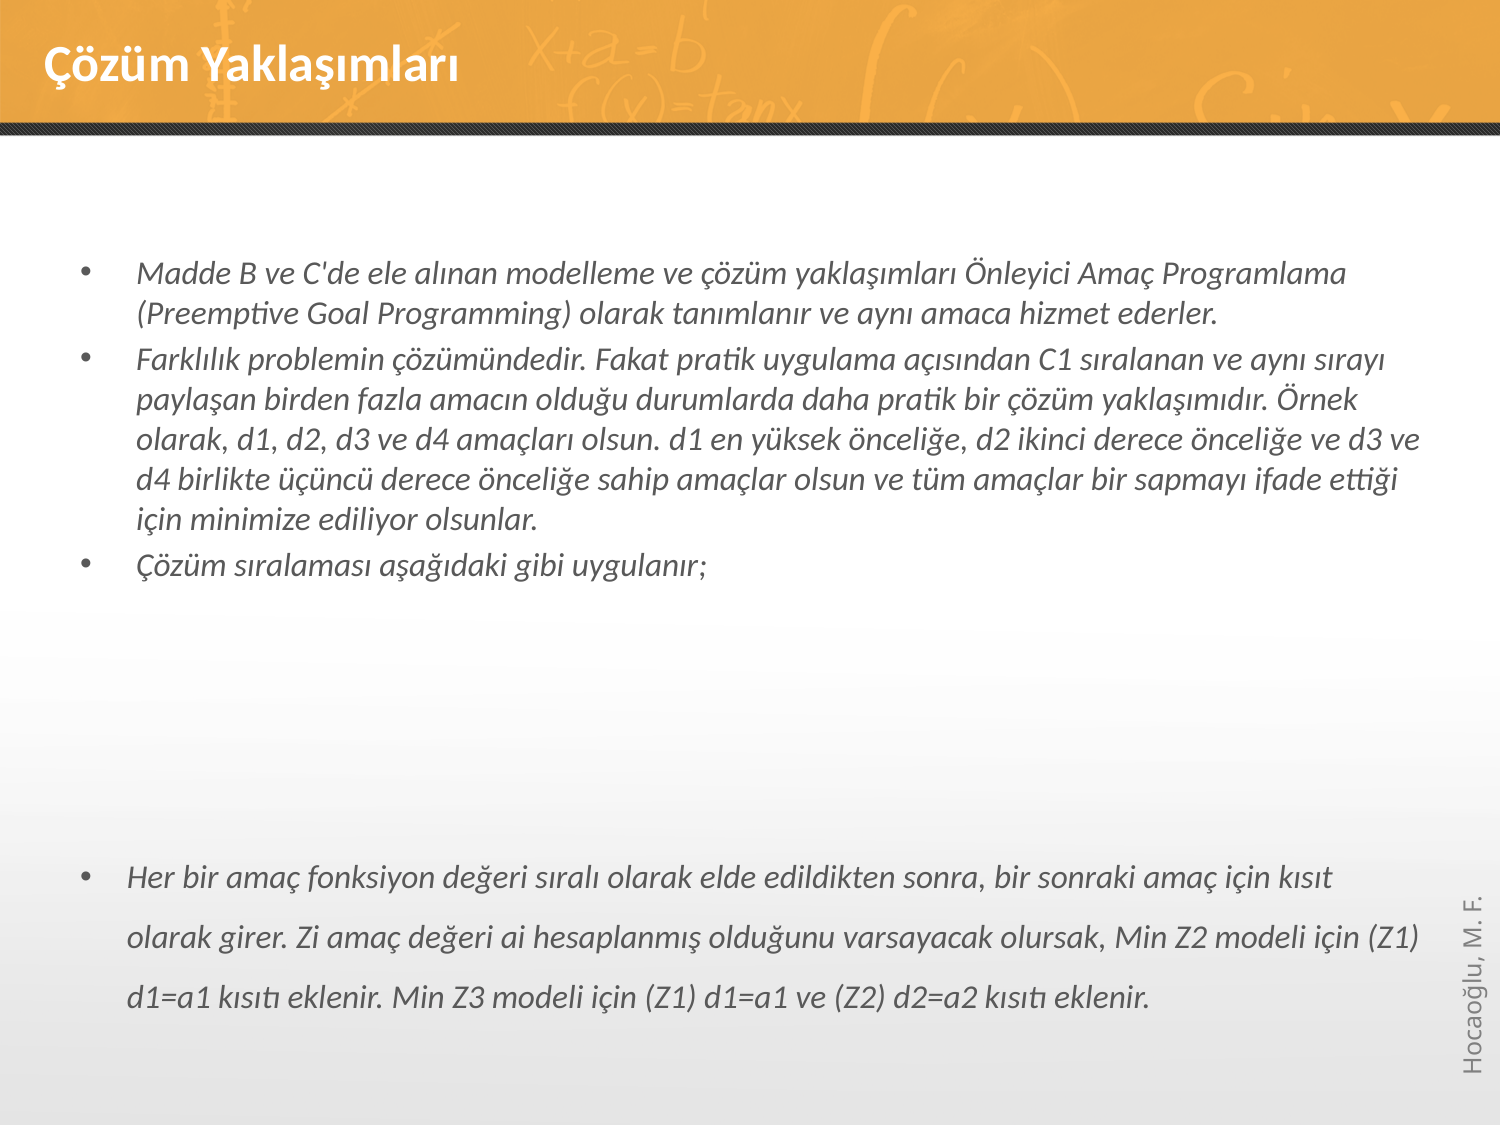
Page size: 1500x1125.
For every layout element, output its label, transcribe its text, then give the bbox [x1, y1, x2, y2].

picture [0, 0, 1500, 1125]
title Çözüm Yaklaşımları [29, 0, 1287, 126]
